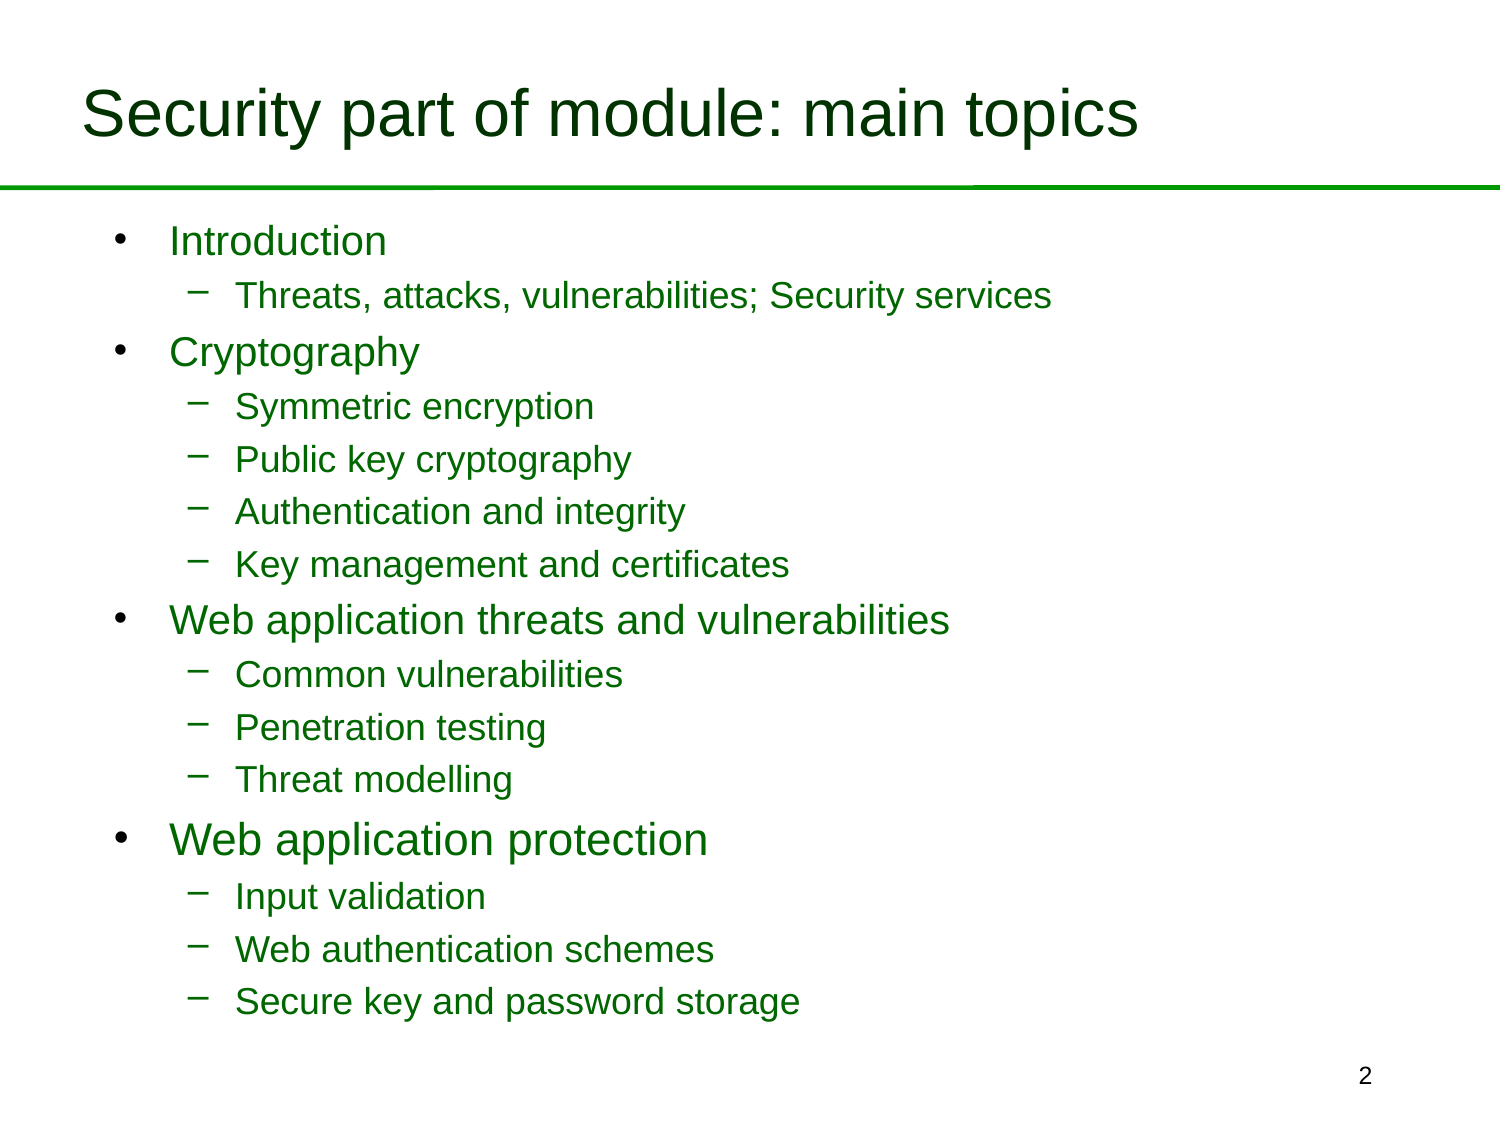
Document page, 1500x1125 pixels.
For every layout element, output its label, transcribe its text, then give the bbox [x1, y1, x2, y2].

slide_number 2 [1074, 1075, 1388, 1101]
title Security part of module: main topics [66, 31, 1412, 188]
list Introduction Threats, attacks, vulnerabilities; Security services Cryptography Symmetric encryption Public key cryptography Authentication and integrity Key management and certificates Web application threats and vulnerabilities Common vulnerabilities Penetration testing Threat modelling Web application protection Input validation Web authentication schemes Secure key and password storage [97, 206, 1417, 1075]
